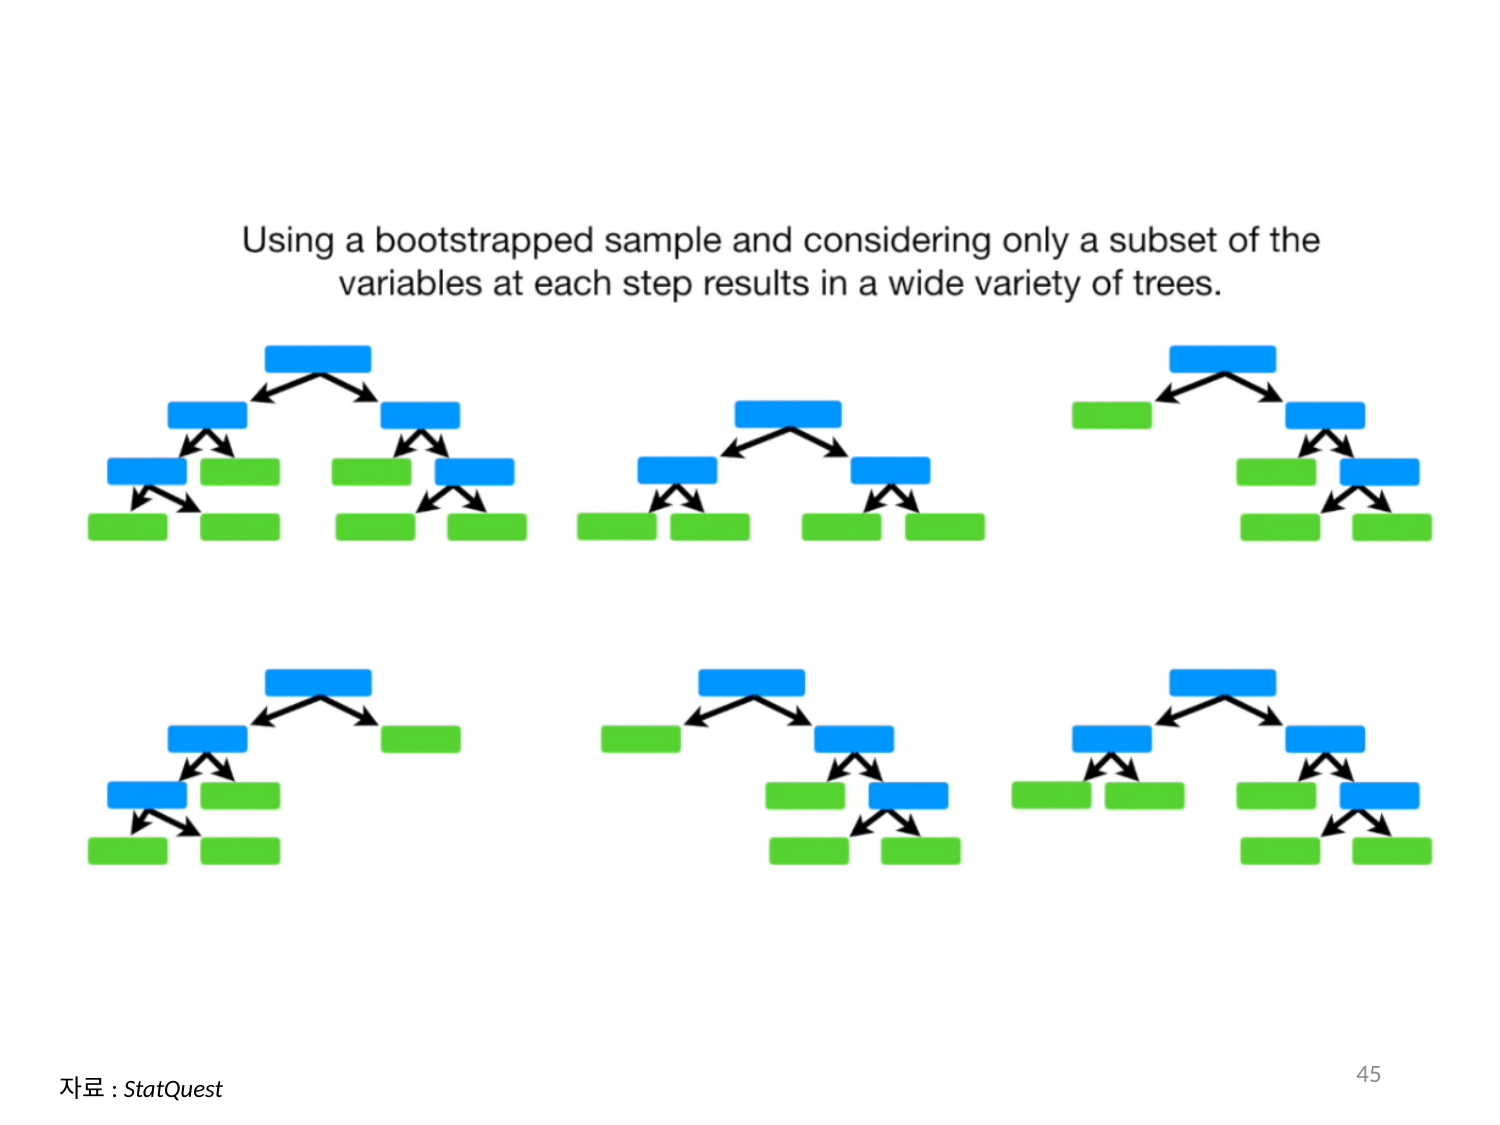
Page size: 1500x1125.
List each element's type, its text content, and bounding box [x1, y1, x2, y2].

slide_number 45 [1059, 1042, 1397, 1103]
picture [72, 204, 1441, 875]
text_box 자료: StatQuest [44, 1064, 372, 1110]
